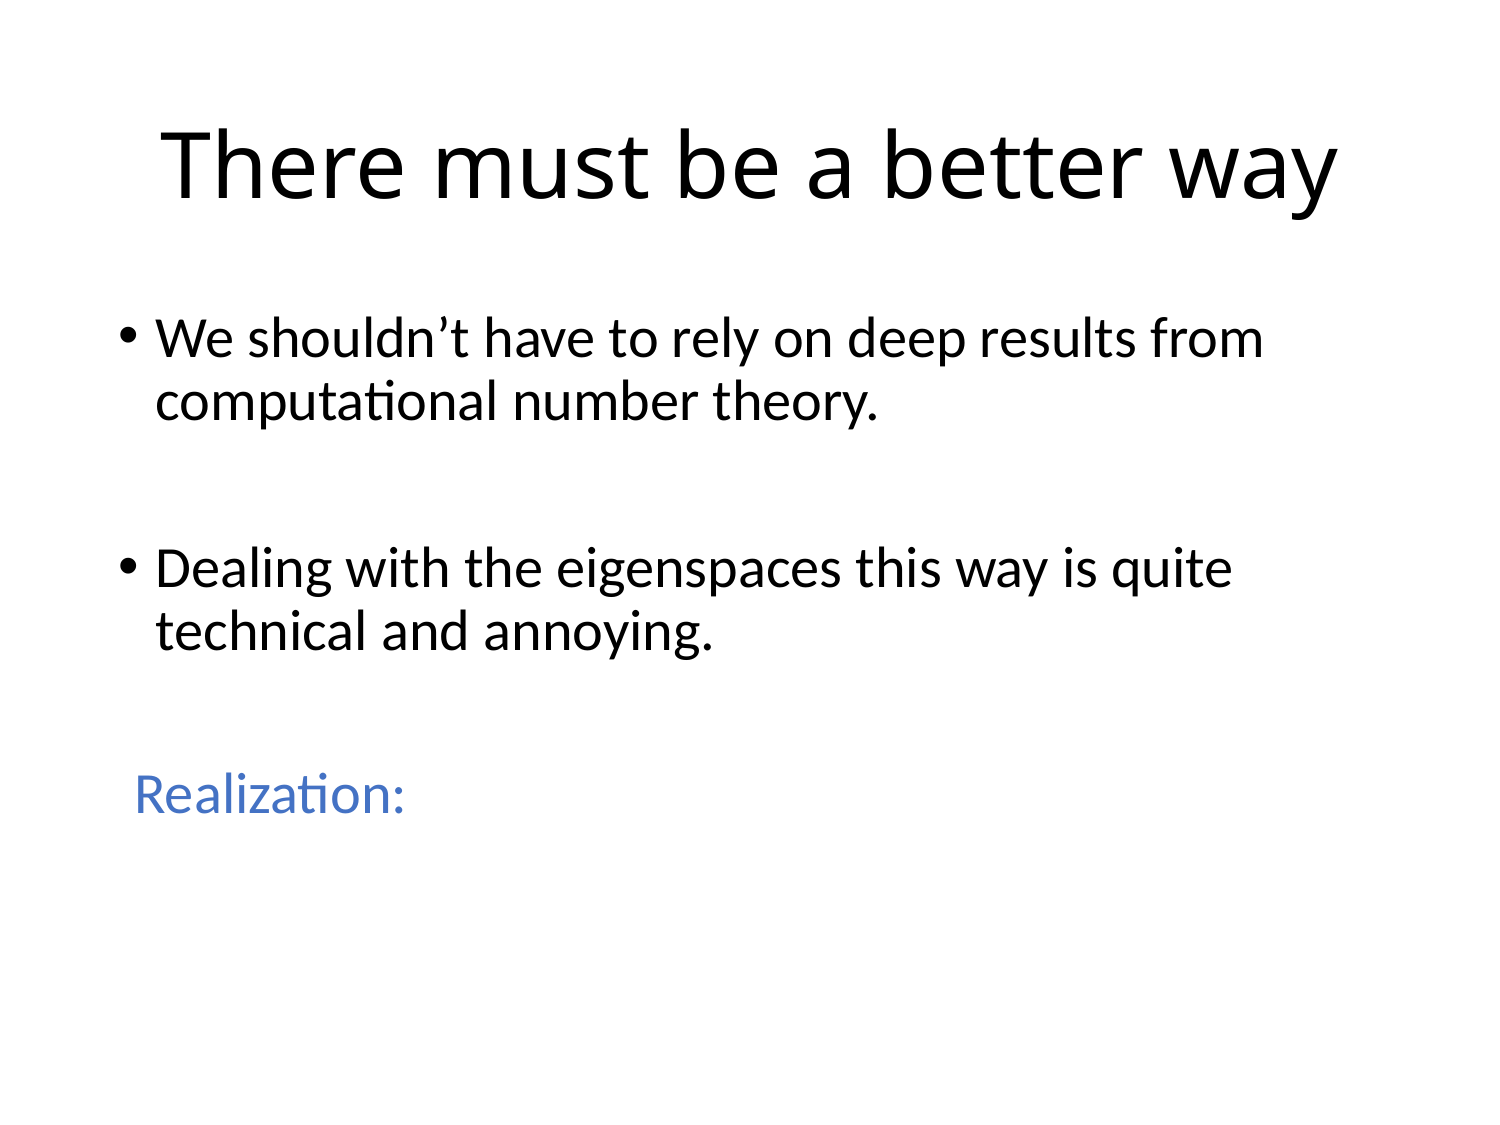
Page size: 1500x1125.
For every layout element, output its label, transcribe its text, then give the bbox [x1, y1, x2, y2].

title There must be a better way [103, 59, 1397, 278]
list We shouldn’t have to rely on deep results from computational number theory. Dealing with the eigenspaces this way is quite technical and annoying. [103, 299, 1397, 1014]
text_box Realization: [119, 748, 1414, 1125]
